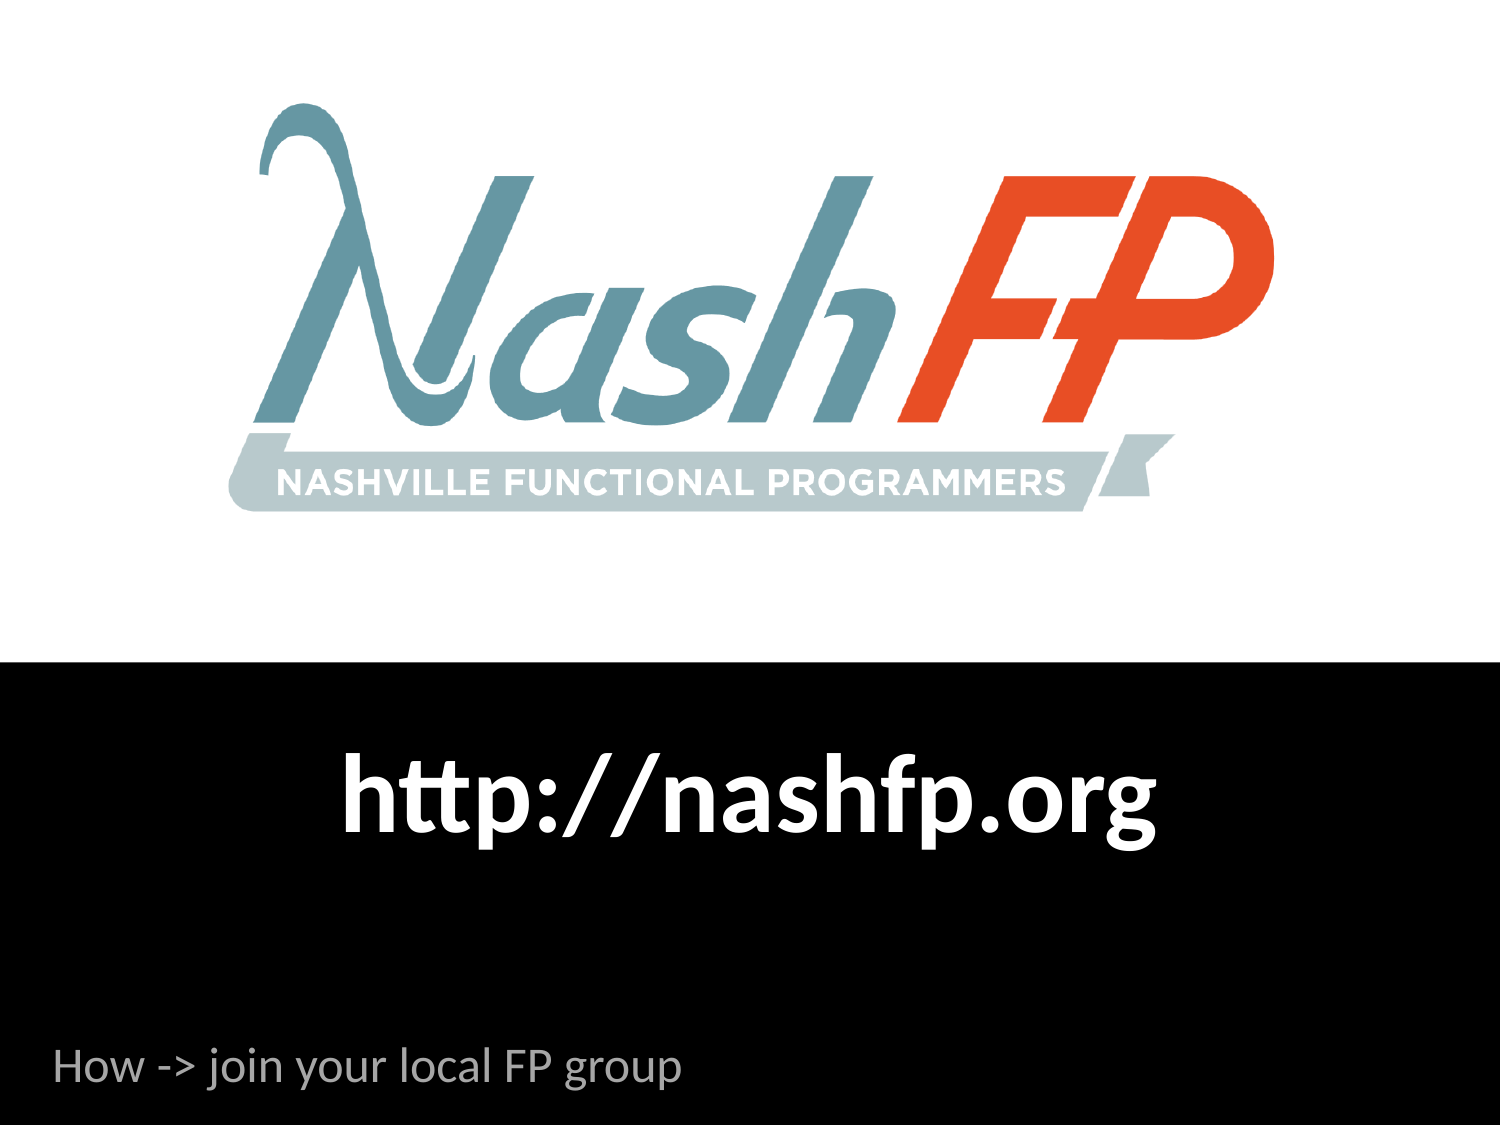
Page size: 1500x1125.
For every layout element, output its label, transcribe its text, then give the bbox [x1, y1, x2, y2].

text_box [0, 0, 1500, 664]
text_box How -> join your local FP group [37, 1024, 1463, 1100]
picture [179, 70, 1318, 551]
text_box http://nashfp.org [92, 712, 1406, 863]
